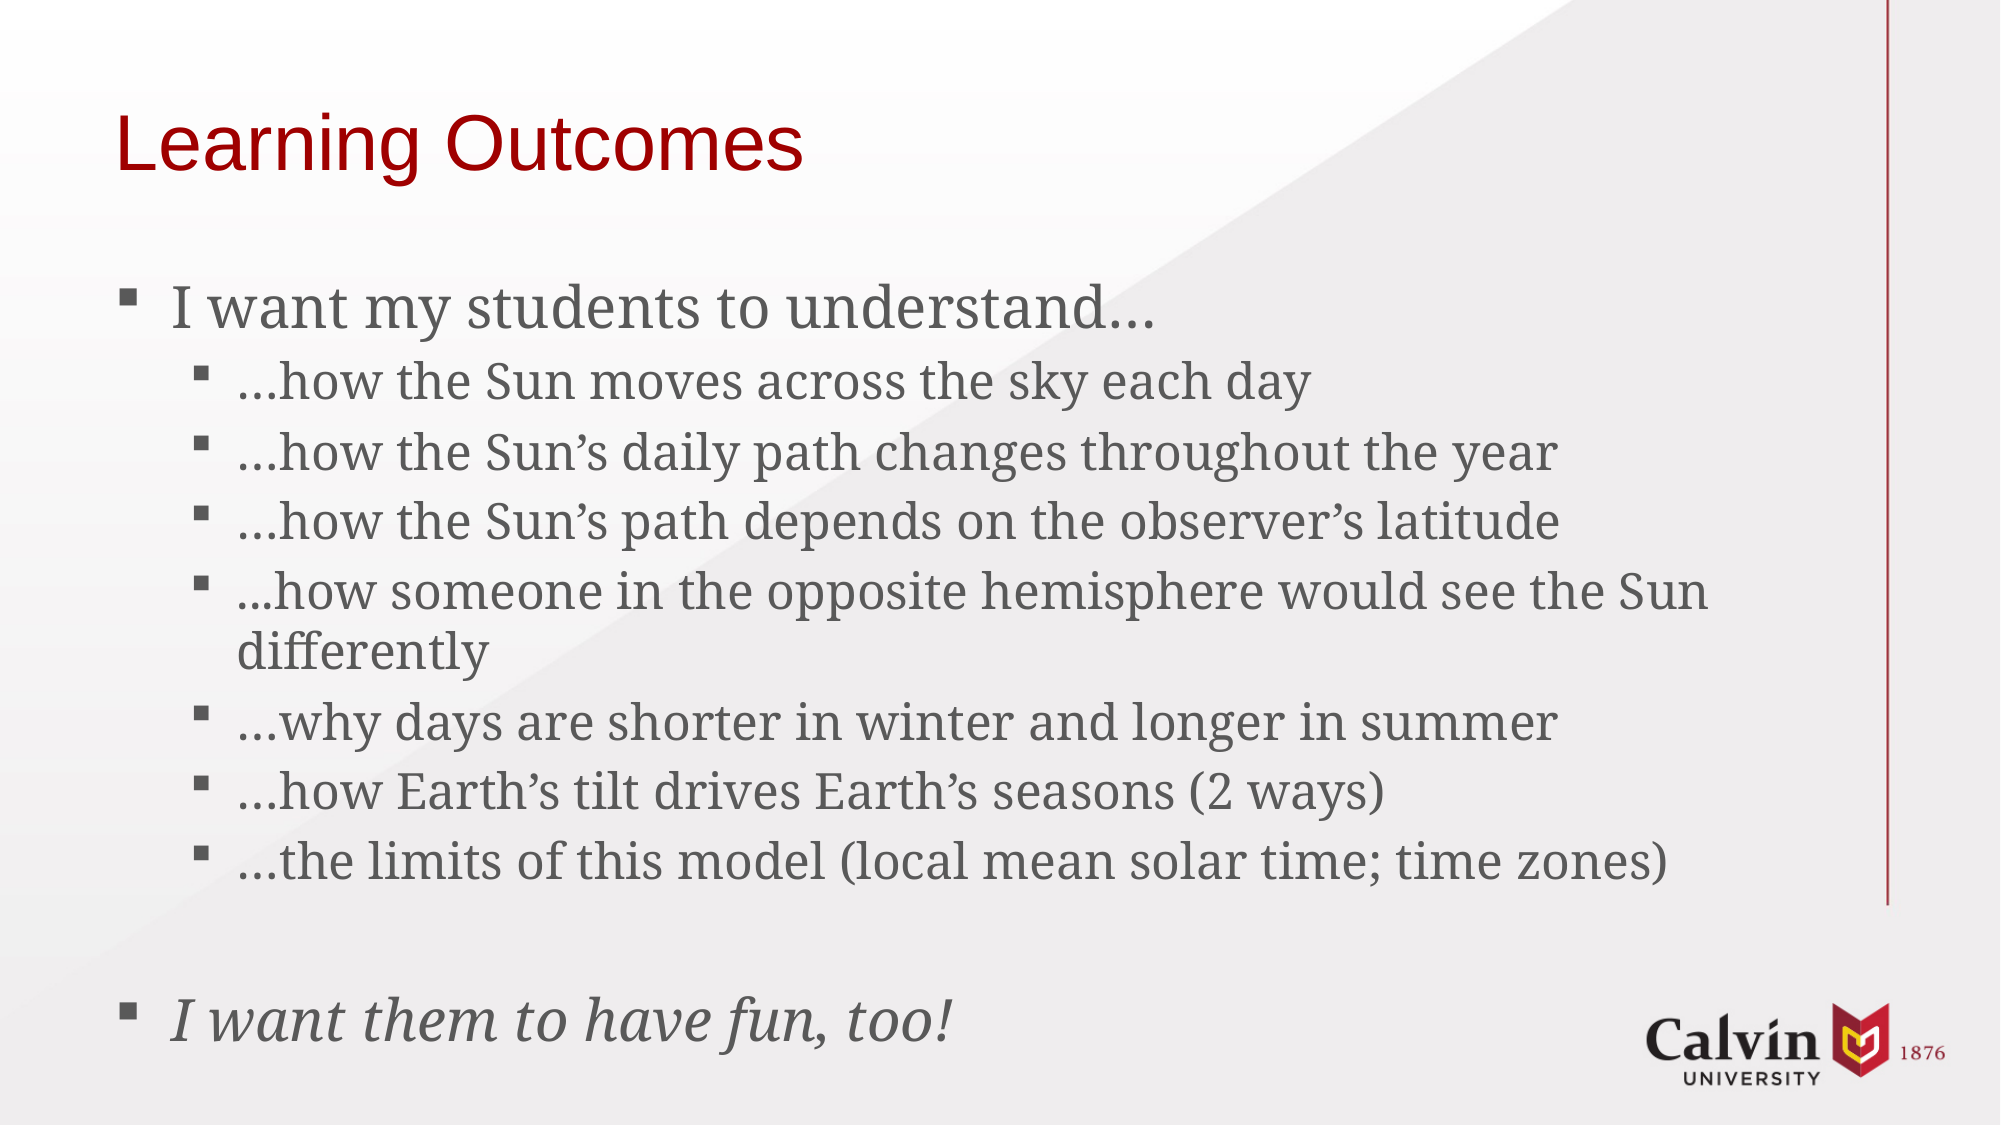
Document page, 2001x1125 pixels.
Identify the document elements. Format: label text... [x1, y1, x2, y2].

list I want my students to understand… …how the Sun moves across the sky each day …how the Sun’s daily path changes throughout the year …how the Sun’s path depends on the observer’s latitude ...how someone in the opposite hemisphere would see the Sun differently …why days are shorter in winter and longer in summer …how Earth’s tilt drives Earth’s seasons (2 ways) …the limits of this model (local mean solar time; time zones) I want them to have fun, too! [99, 262, 1900, 1005]
title Learning Outcomes [99, 45, 1900, 233]
picture [0, 0, 2001, 1125]
